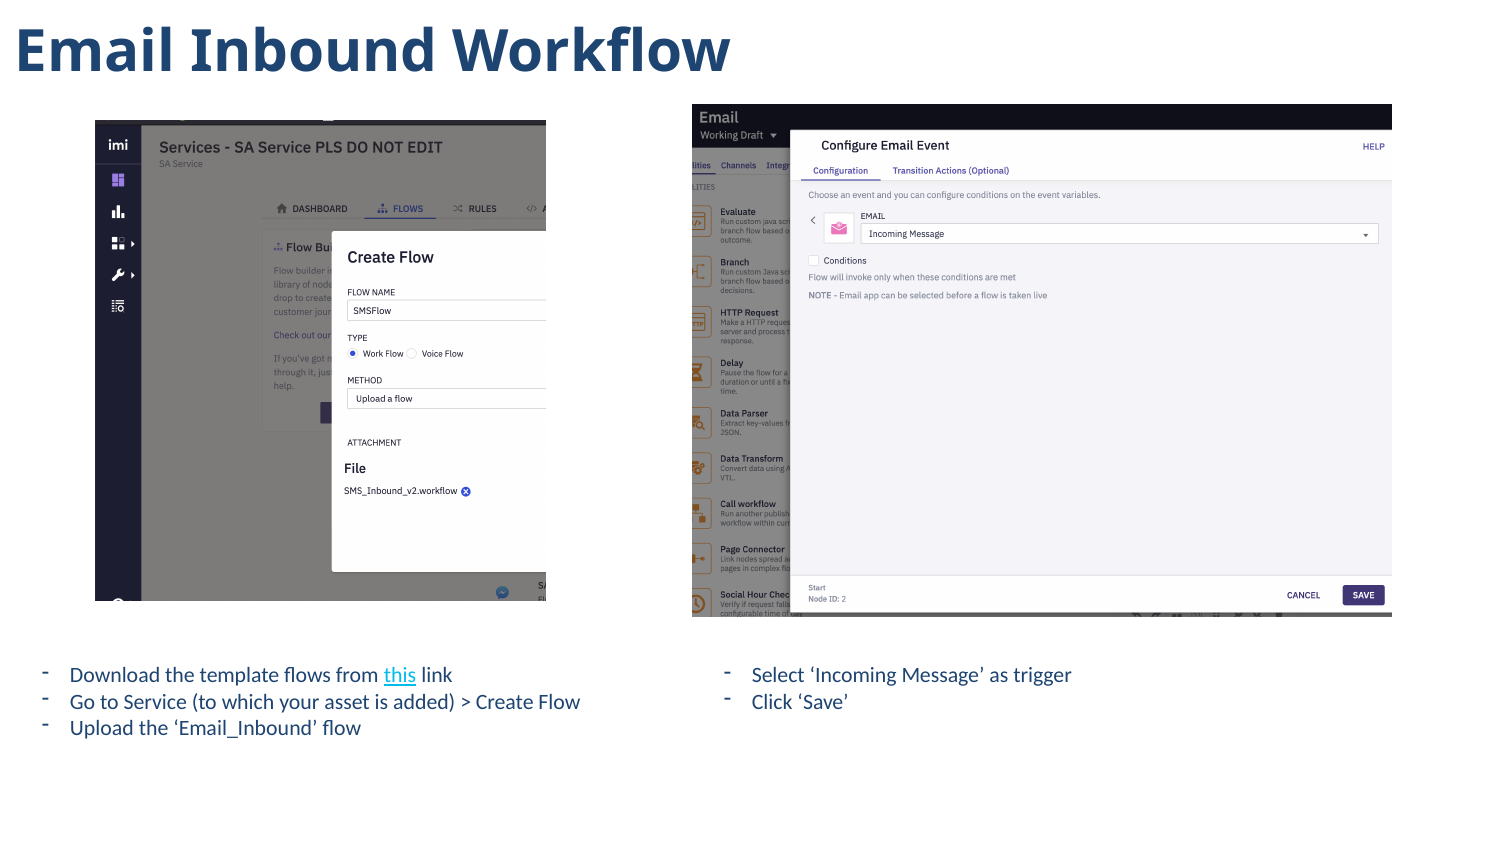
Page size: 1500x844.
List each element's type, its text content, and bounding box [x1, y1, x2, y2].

picture [691, 104, 1393, 618]
text_box Download the template flows from this link Go to Service (to which your asset is added) > Create Flow Upload the ‘Email_Inbound’ flow [26, 627, 637, 748]
text_box Email Inbound Workflow [0, 19, 994, 139]
text_box Select ‘Incoming Message’ as trigger Click ‘Save’ [708, 627, 1319, 721]
picture [94, 120, 546, 602]
